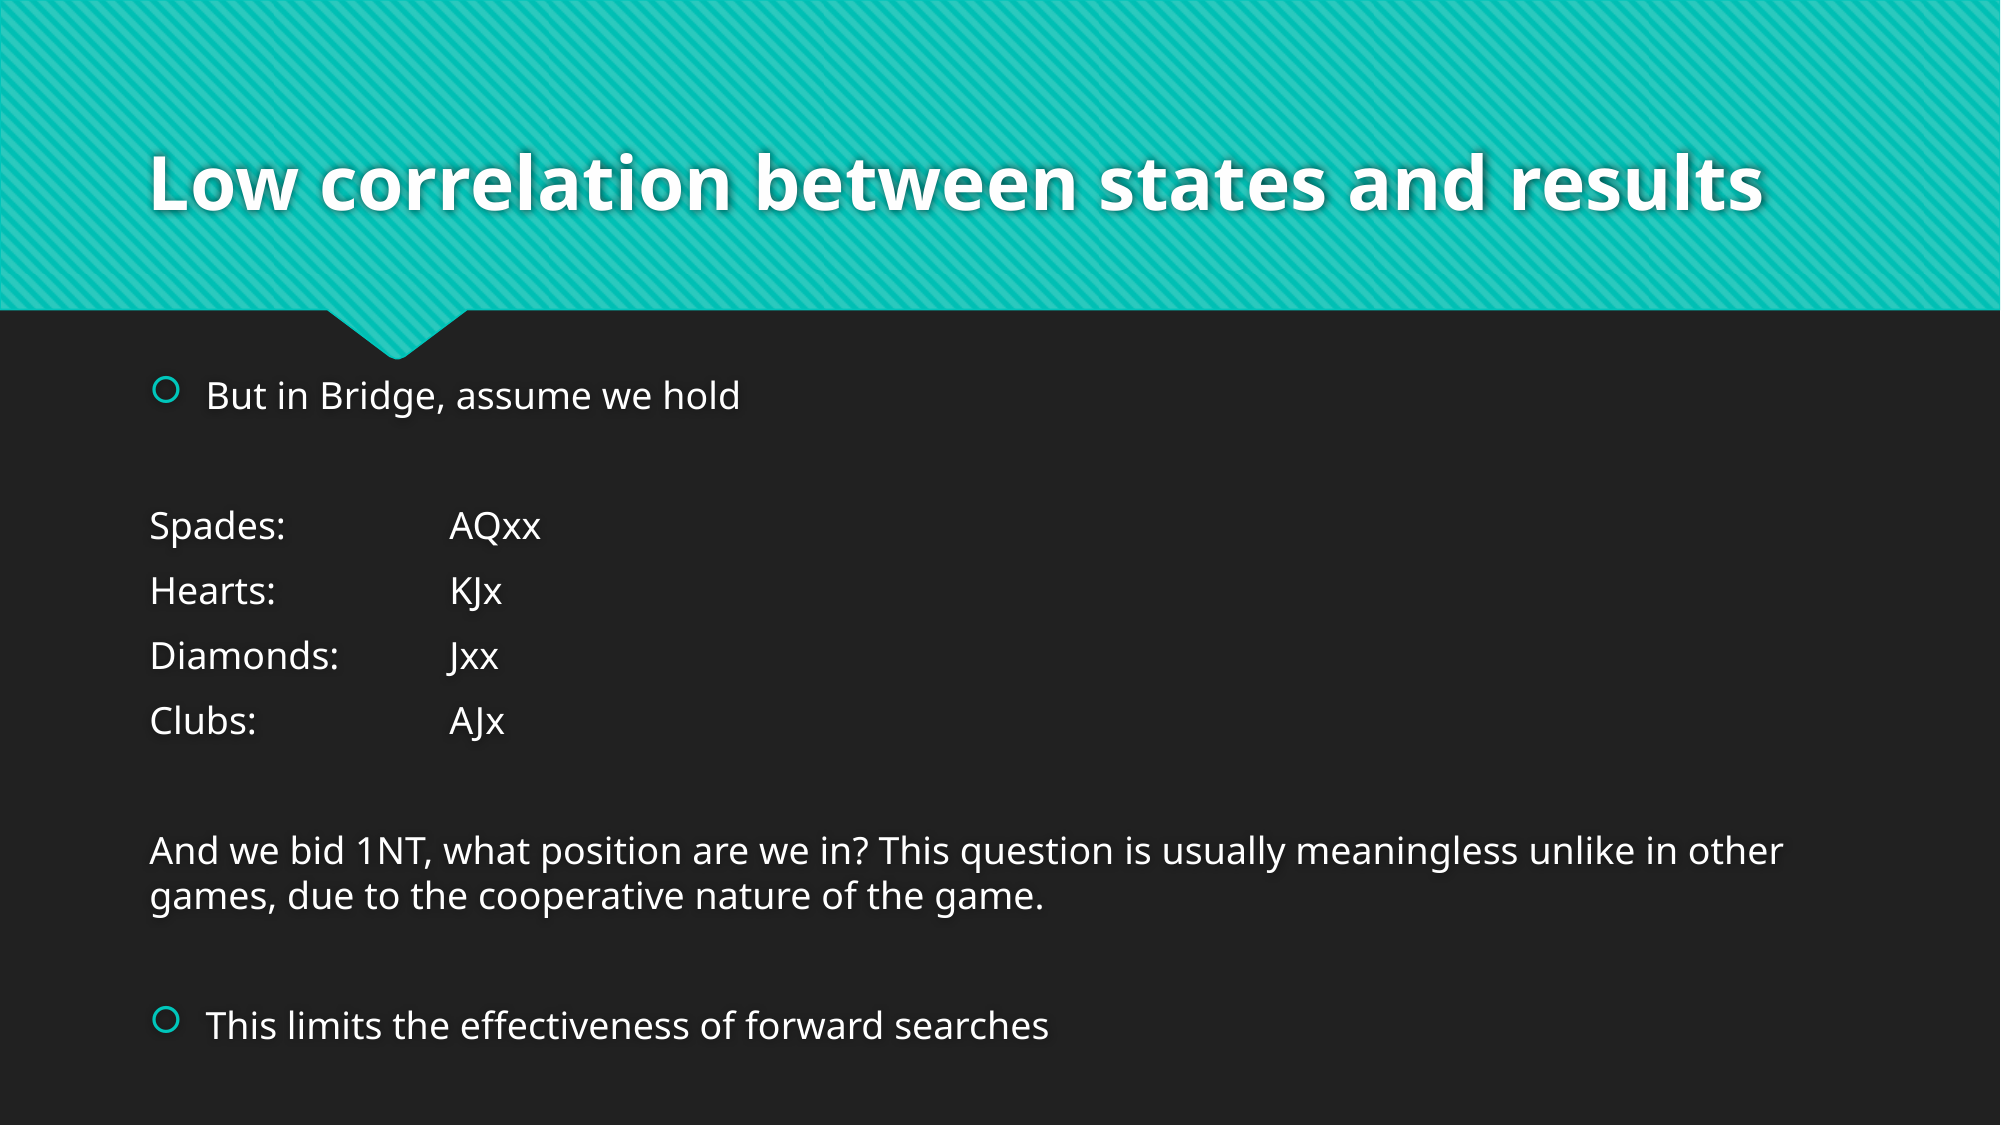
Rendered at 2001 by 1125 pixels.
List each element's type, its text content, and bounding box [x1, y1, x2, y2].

list But in Bridge, assume we hold Spades: AQxx Hearts: KJx Diamonds: Jxx Clubs: AJx And we bid 1NT, what position are we in? This question is usually meaningless unlike in other games, due to the cooperative nature of the game. This limits the effectiveness of forward searches [134, 364, 1866, 1090]
title Low correlation between states and results [132, 73, 1868, 233]
